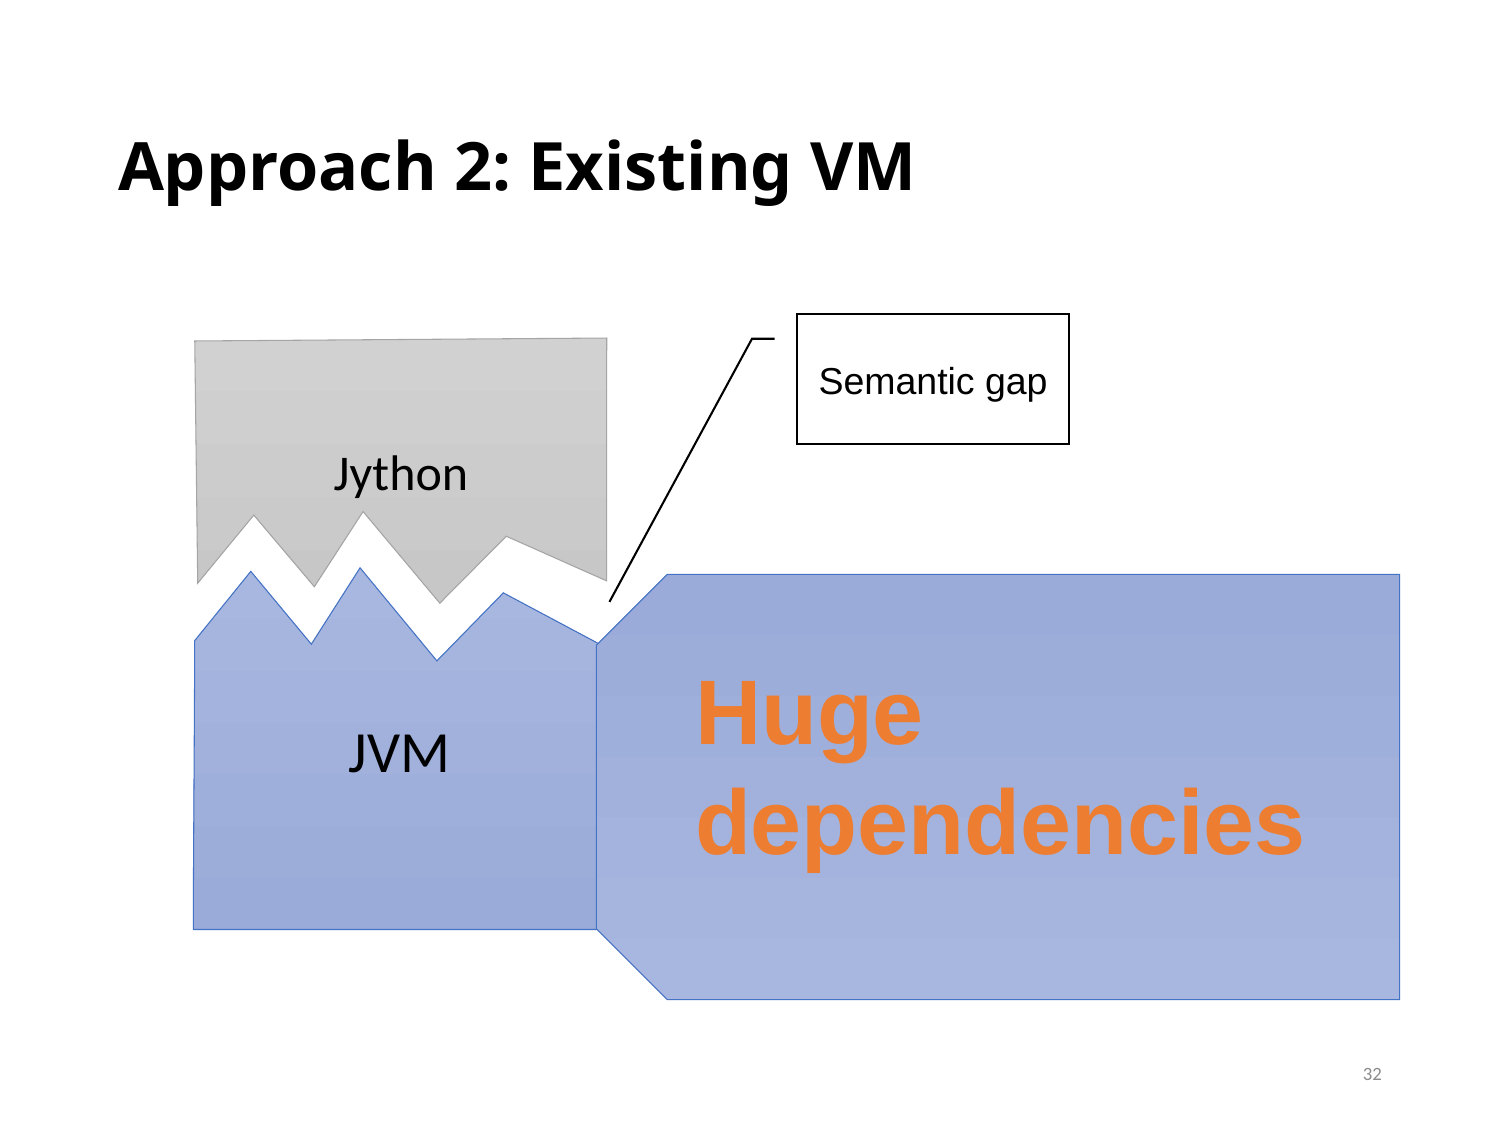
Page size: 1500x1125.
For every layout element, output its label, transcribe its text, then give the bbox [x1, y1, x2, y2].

text_box JVM [192, 566, 596, 931]
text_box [596, 574, 1400, 1000]
text_box Jython [194, 337, 608, 604]
title Approach 2: Existing VM [103, 59, 1397, 278]
text_box Semantic gap [623, 337, 775, 574]
slide_number 32 [1059, 1042, 1397, 1103]
text_box Semantic gap [796, 313, 1070, 445]
